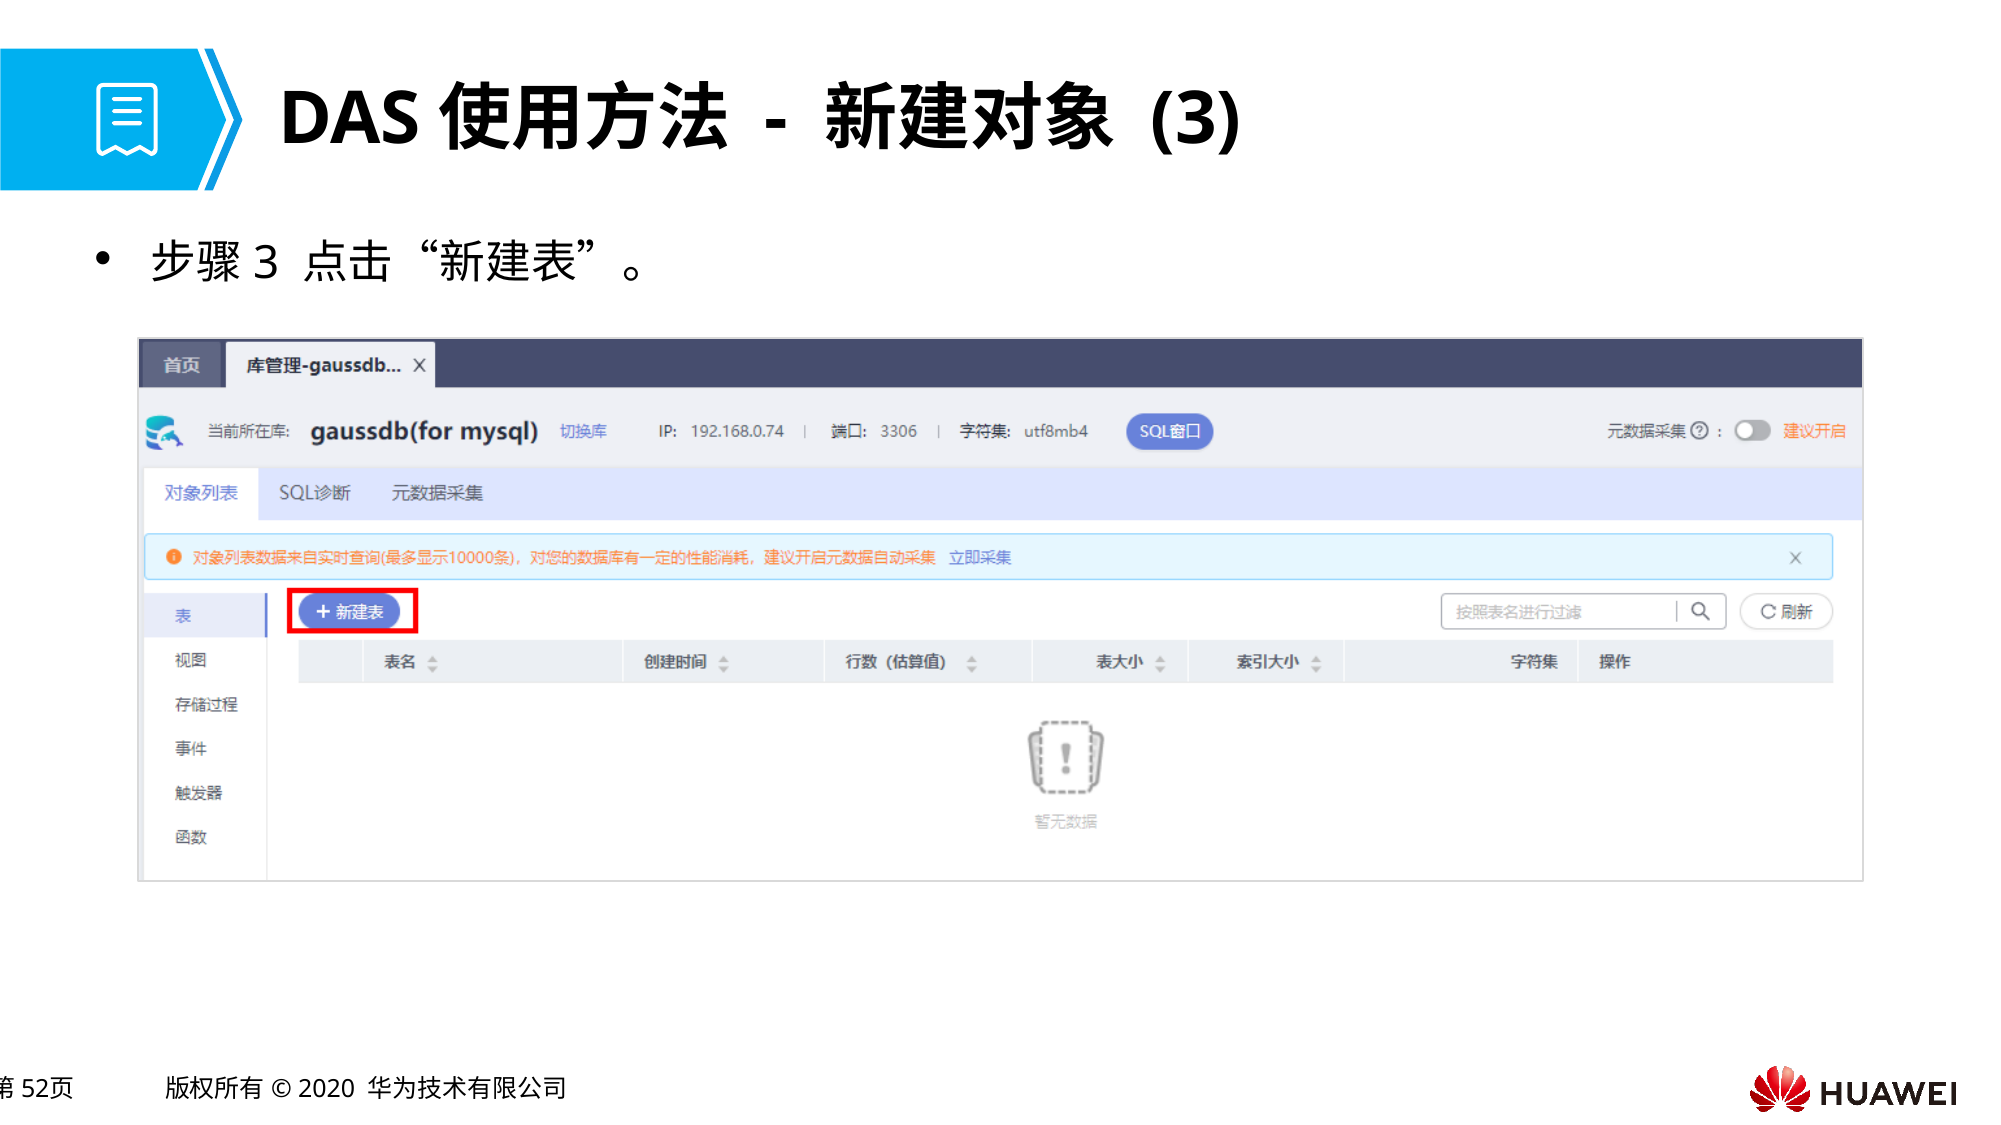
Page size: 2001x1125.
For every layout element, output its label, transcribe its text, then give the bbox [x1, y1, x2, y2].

picture [139, 338, 1862, 881]
title DAS使用方法 - 新建对象 (3) [261, 67, 1874, 173]
list 步骤3 点击“新建表”。 [72, 204, 1929, 973]
picture [1750, 1066, 1956, 1112]
